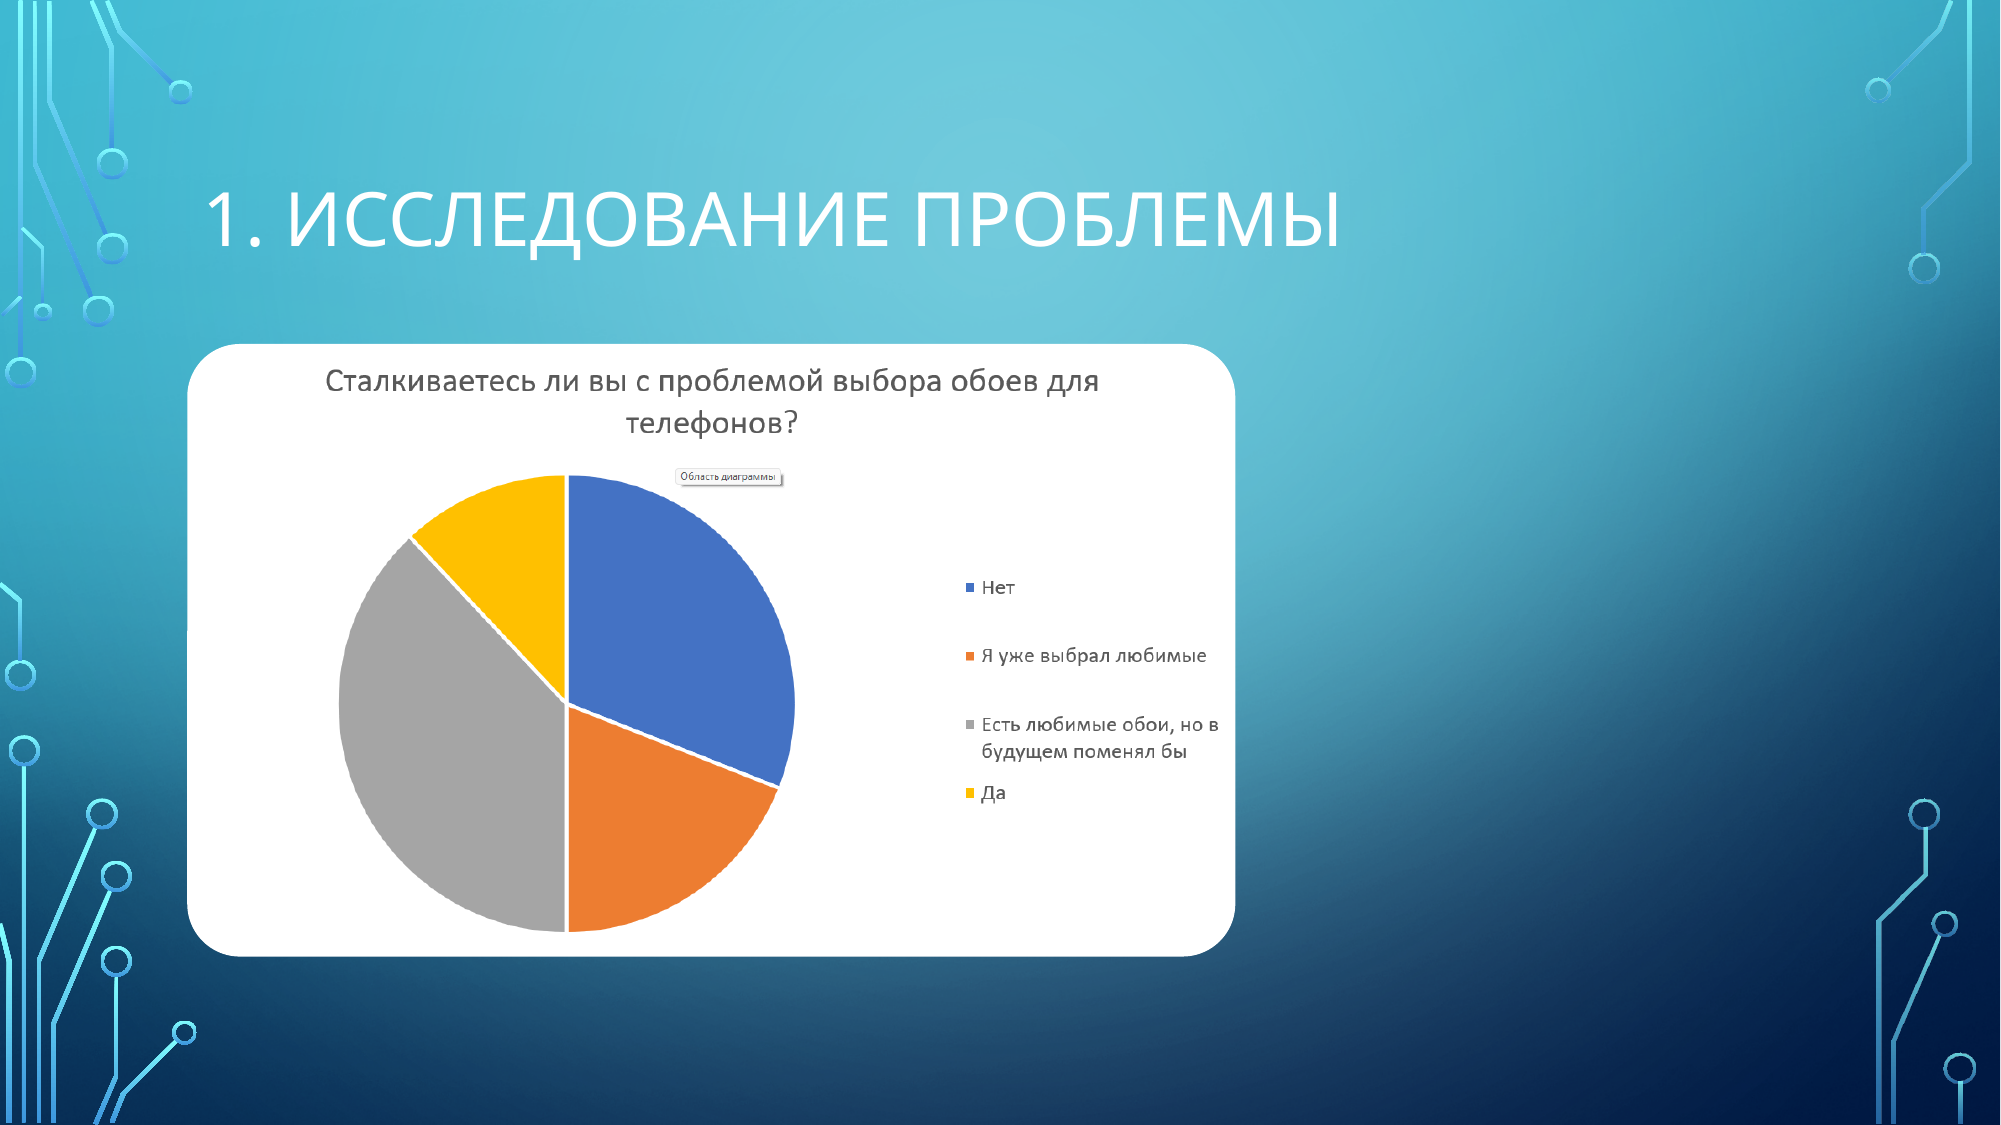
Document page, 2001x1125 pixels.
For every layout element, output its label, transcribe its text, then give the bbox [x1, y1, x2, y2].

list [186, 343, 1236, 957]
title 1. Исследование проблемы [187, 101, 1813, 344]
